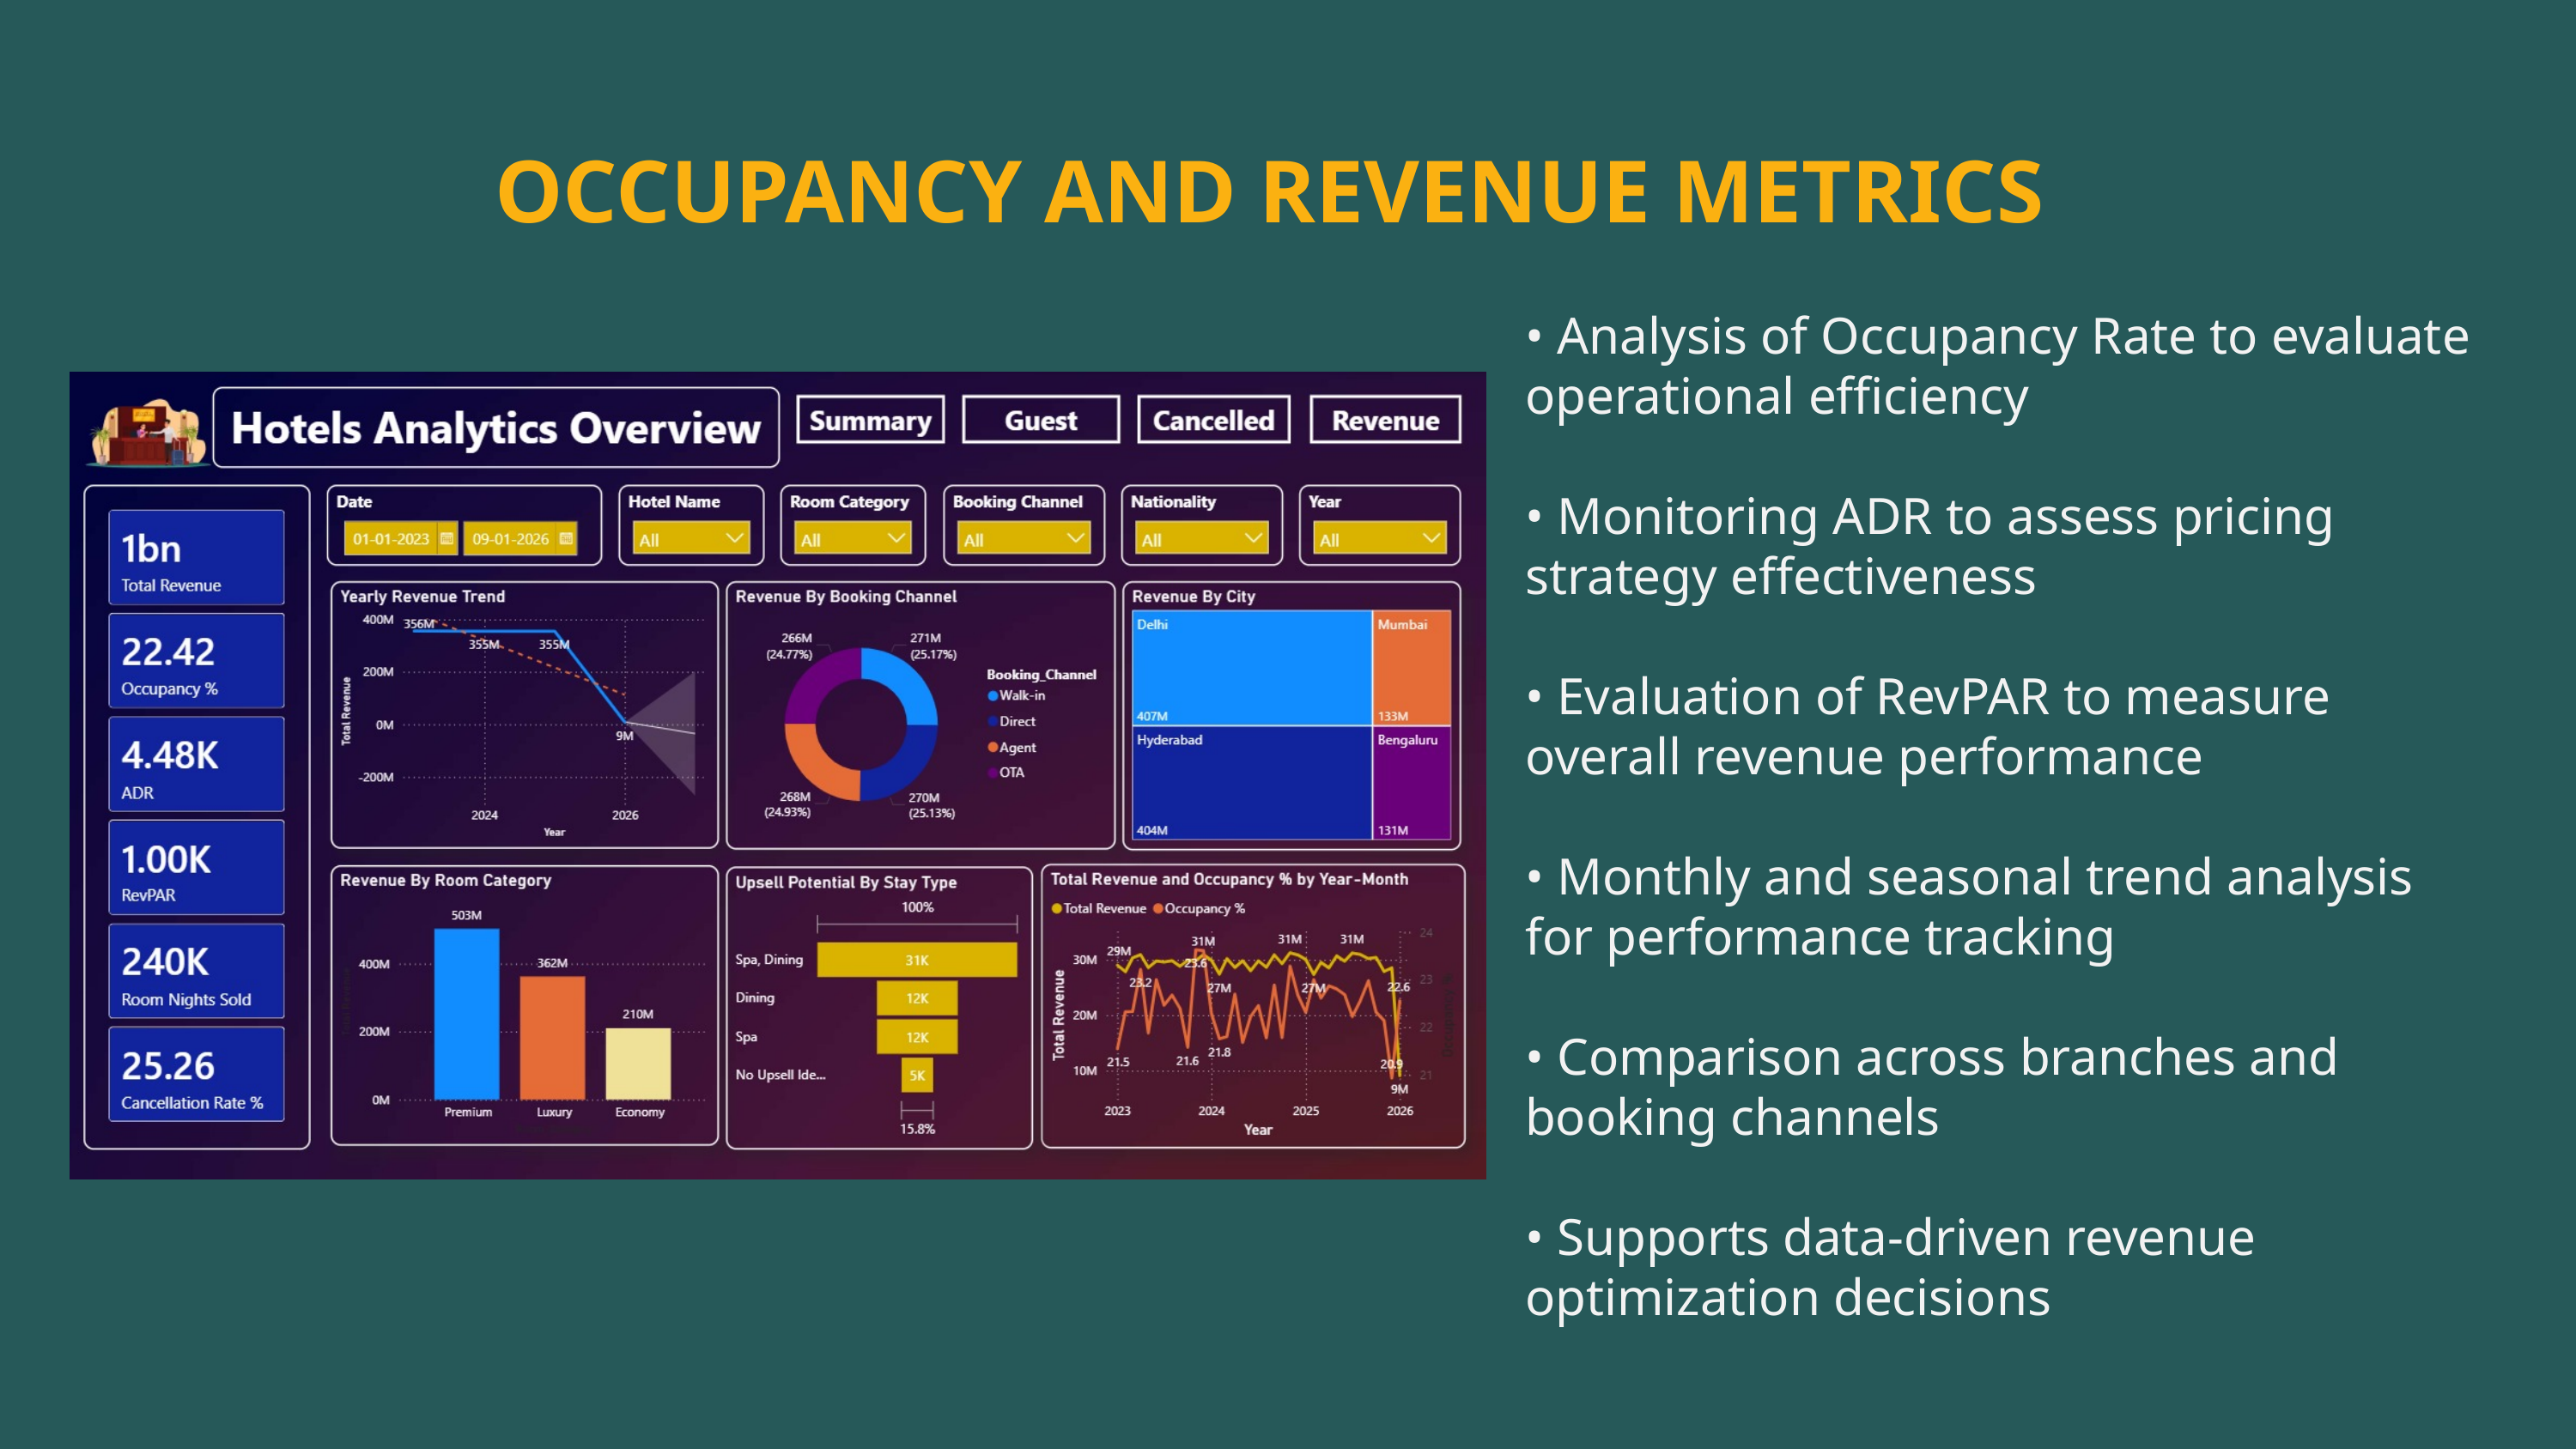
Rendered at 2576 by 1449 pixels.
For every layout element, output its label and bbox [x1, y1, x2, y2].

picture [69, 372, 1487, 1179]
text_box [0, 0, 2576, 1449]
